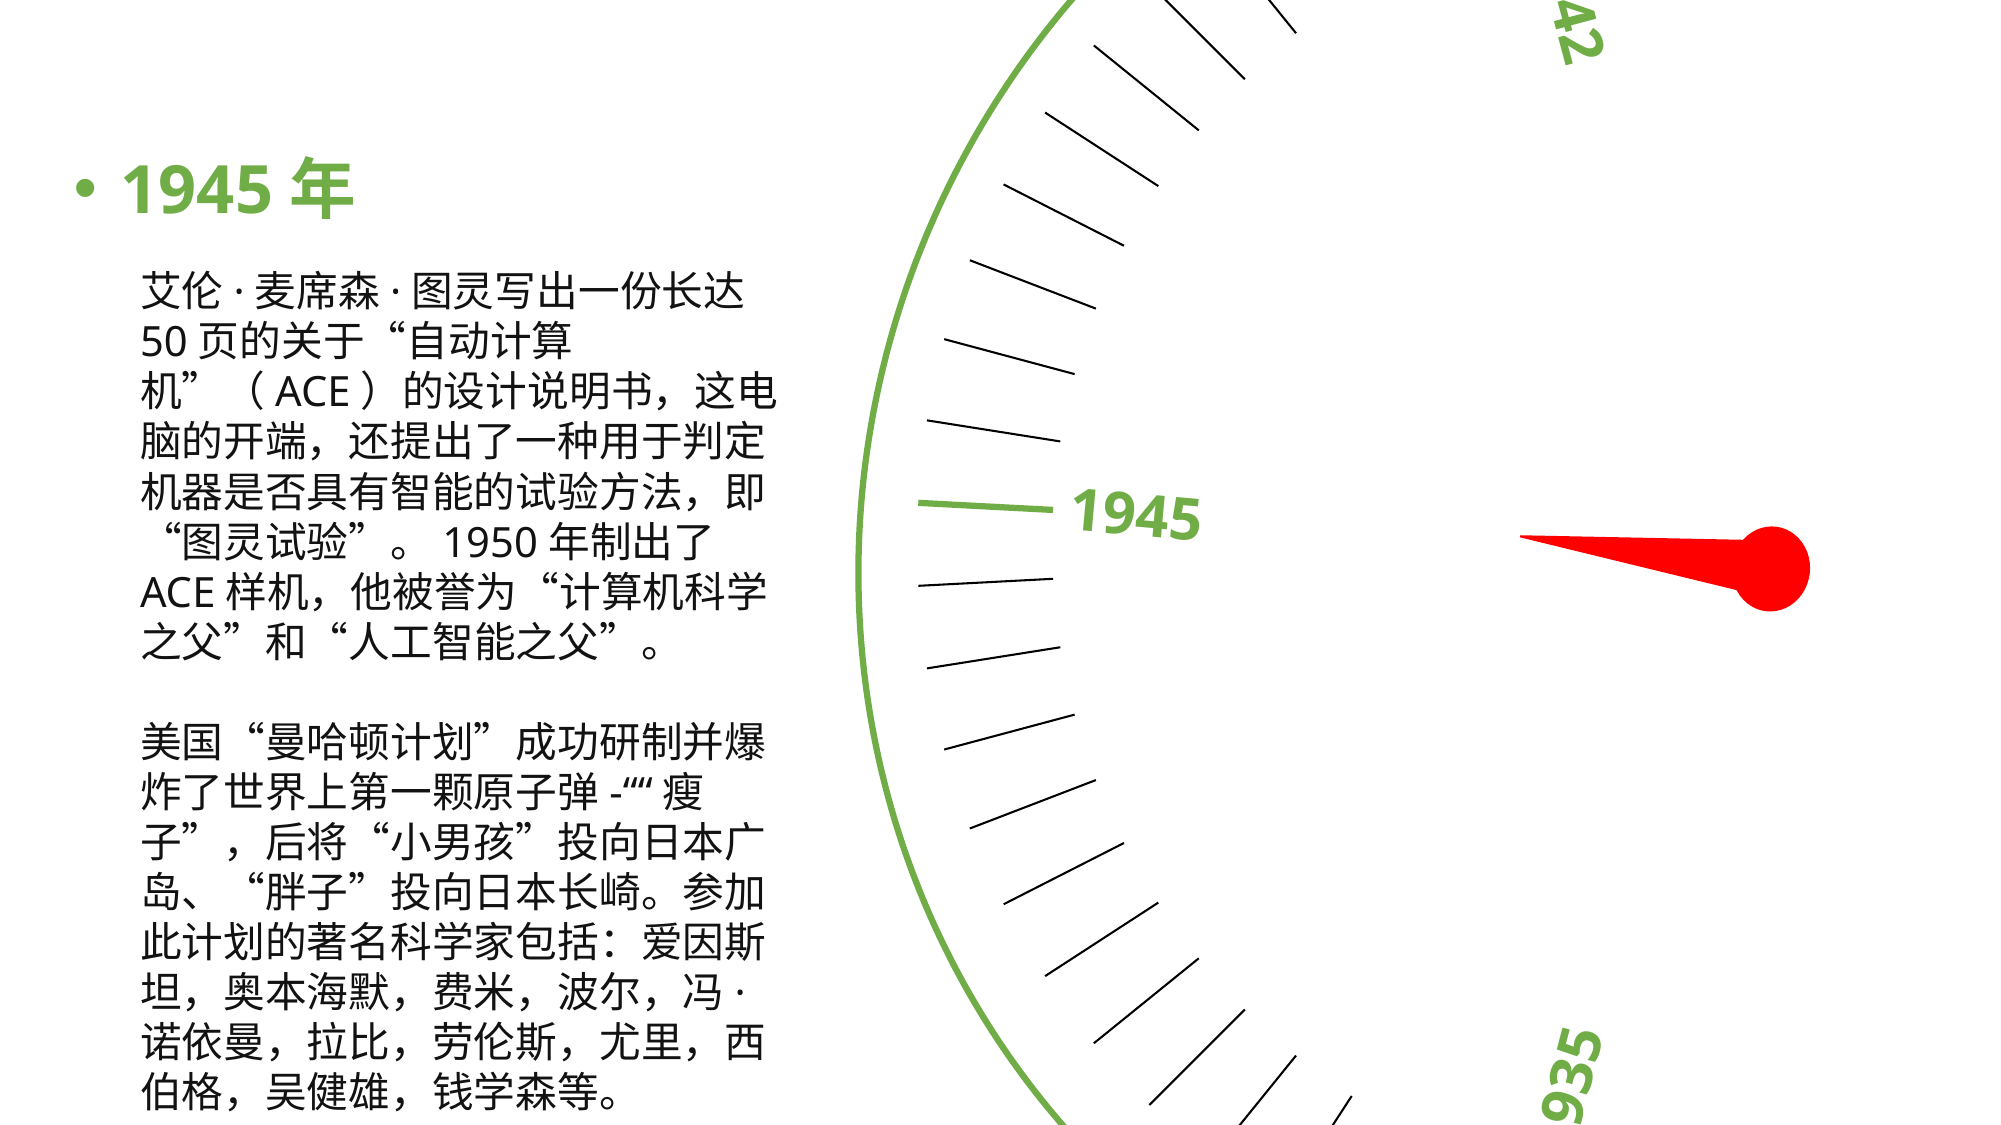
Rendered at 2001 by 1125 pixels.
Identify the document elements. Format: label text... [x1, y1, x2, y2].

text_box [1518, 513, 1810, 597]
text_box 艾伦·麦席森·图灵写出一份长达50页的关于“自动计算机”（ACE）的设计说明书，这电脑的开端，还提出了一种用于判定机器是否具有智能的试验方法，即“图灵试验”。1950年制出了ACE样机，他被誉为“计算机科学之父”和“人工智能之父”。 美国“曼哈顿计划”成功研制并爆炸了世界上第一颗原子弹-““瘦子”，后将“小男孩”投向日本广岛、“胖子”投向日本长崎。参加此计划的著名科学家包括：爱因斯坦，奥本海默，费米，波尔，冯·诺依曼，拉比，劳伦斯，尤里，西伯格，吴健雄，钱学森等。 [125, 257, 797, 1123]
text_box 1945年 [58, 139, 754, 235]
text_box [865, 0, 2000, 1125]
